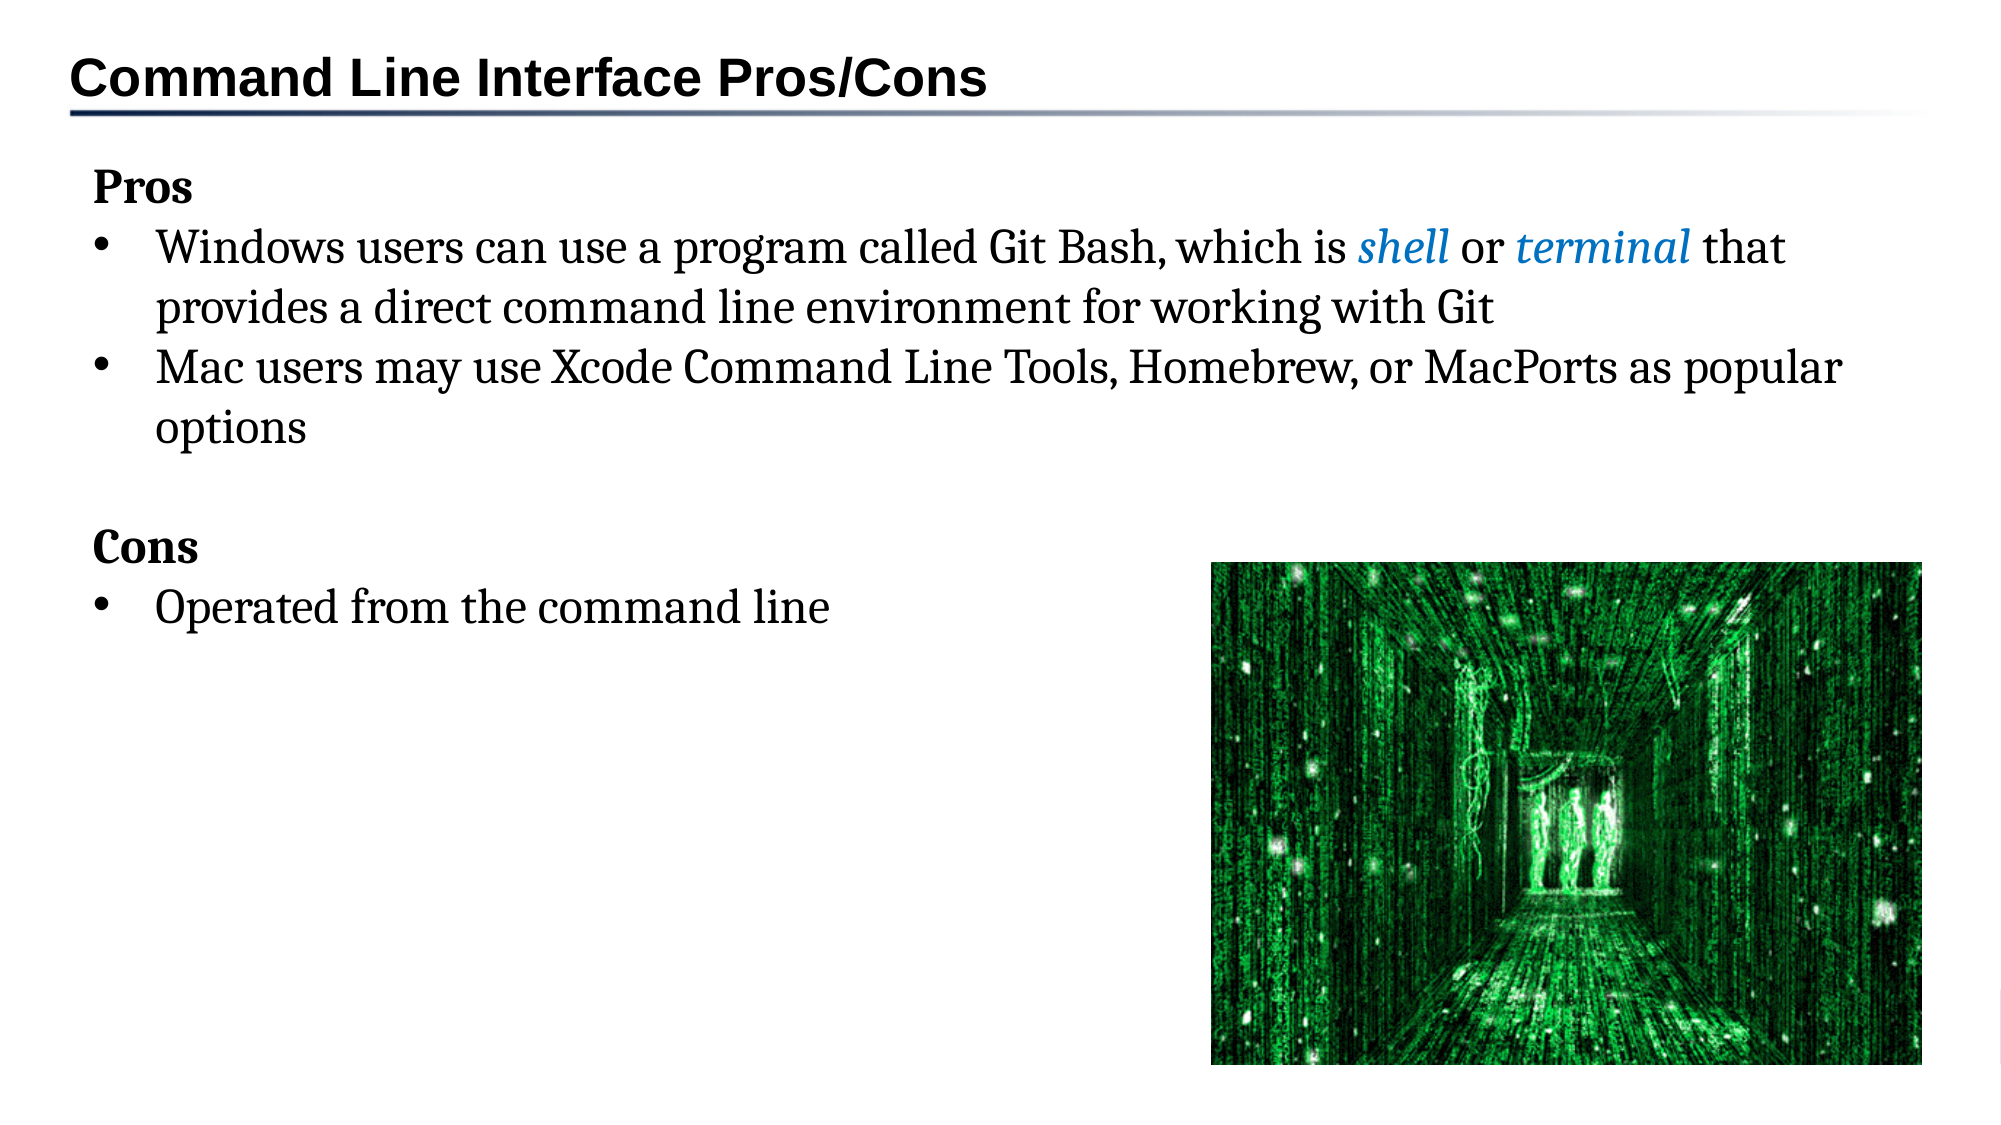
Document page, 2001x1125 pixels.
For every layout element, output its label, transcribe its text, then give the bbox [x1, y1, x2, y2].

text_box Pros Windows users can use a program called Git Bash, which is shell or terminal that provides a direct command line environment for working with Git Mac users may use Xcode Command Line Tools, Homebrew, or MacPorts as popular options Cons Operated from the command line [78, 145, 1916, 701]
title Command Line Interface Pros/Cons [54, 34, 1729, 118]
picture [0, 0, 2001, 1125]
